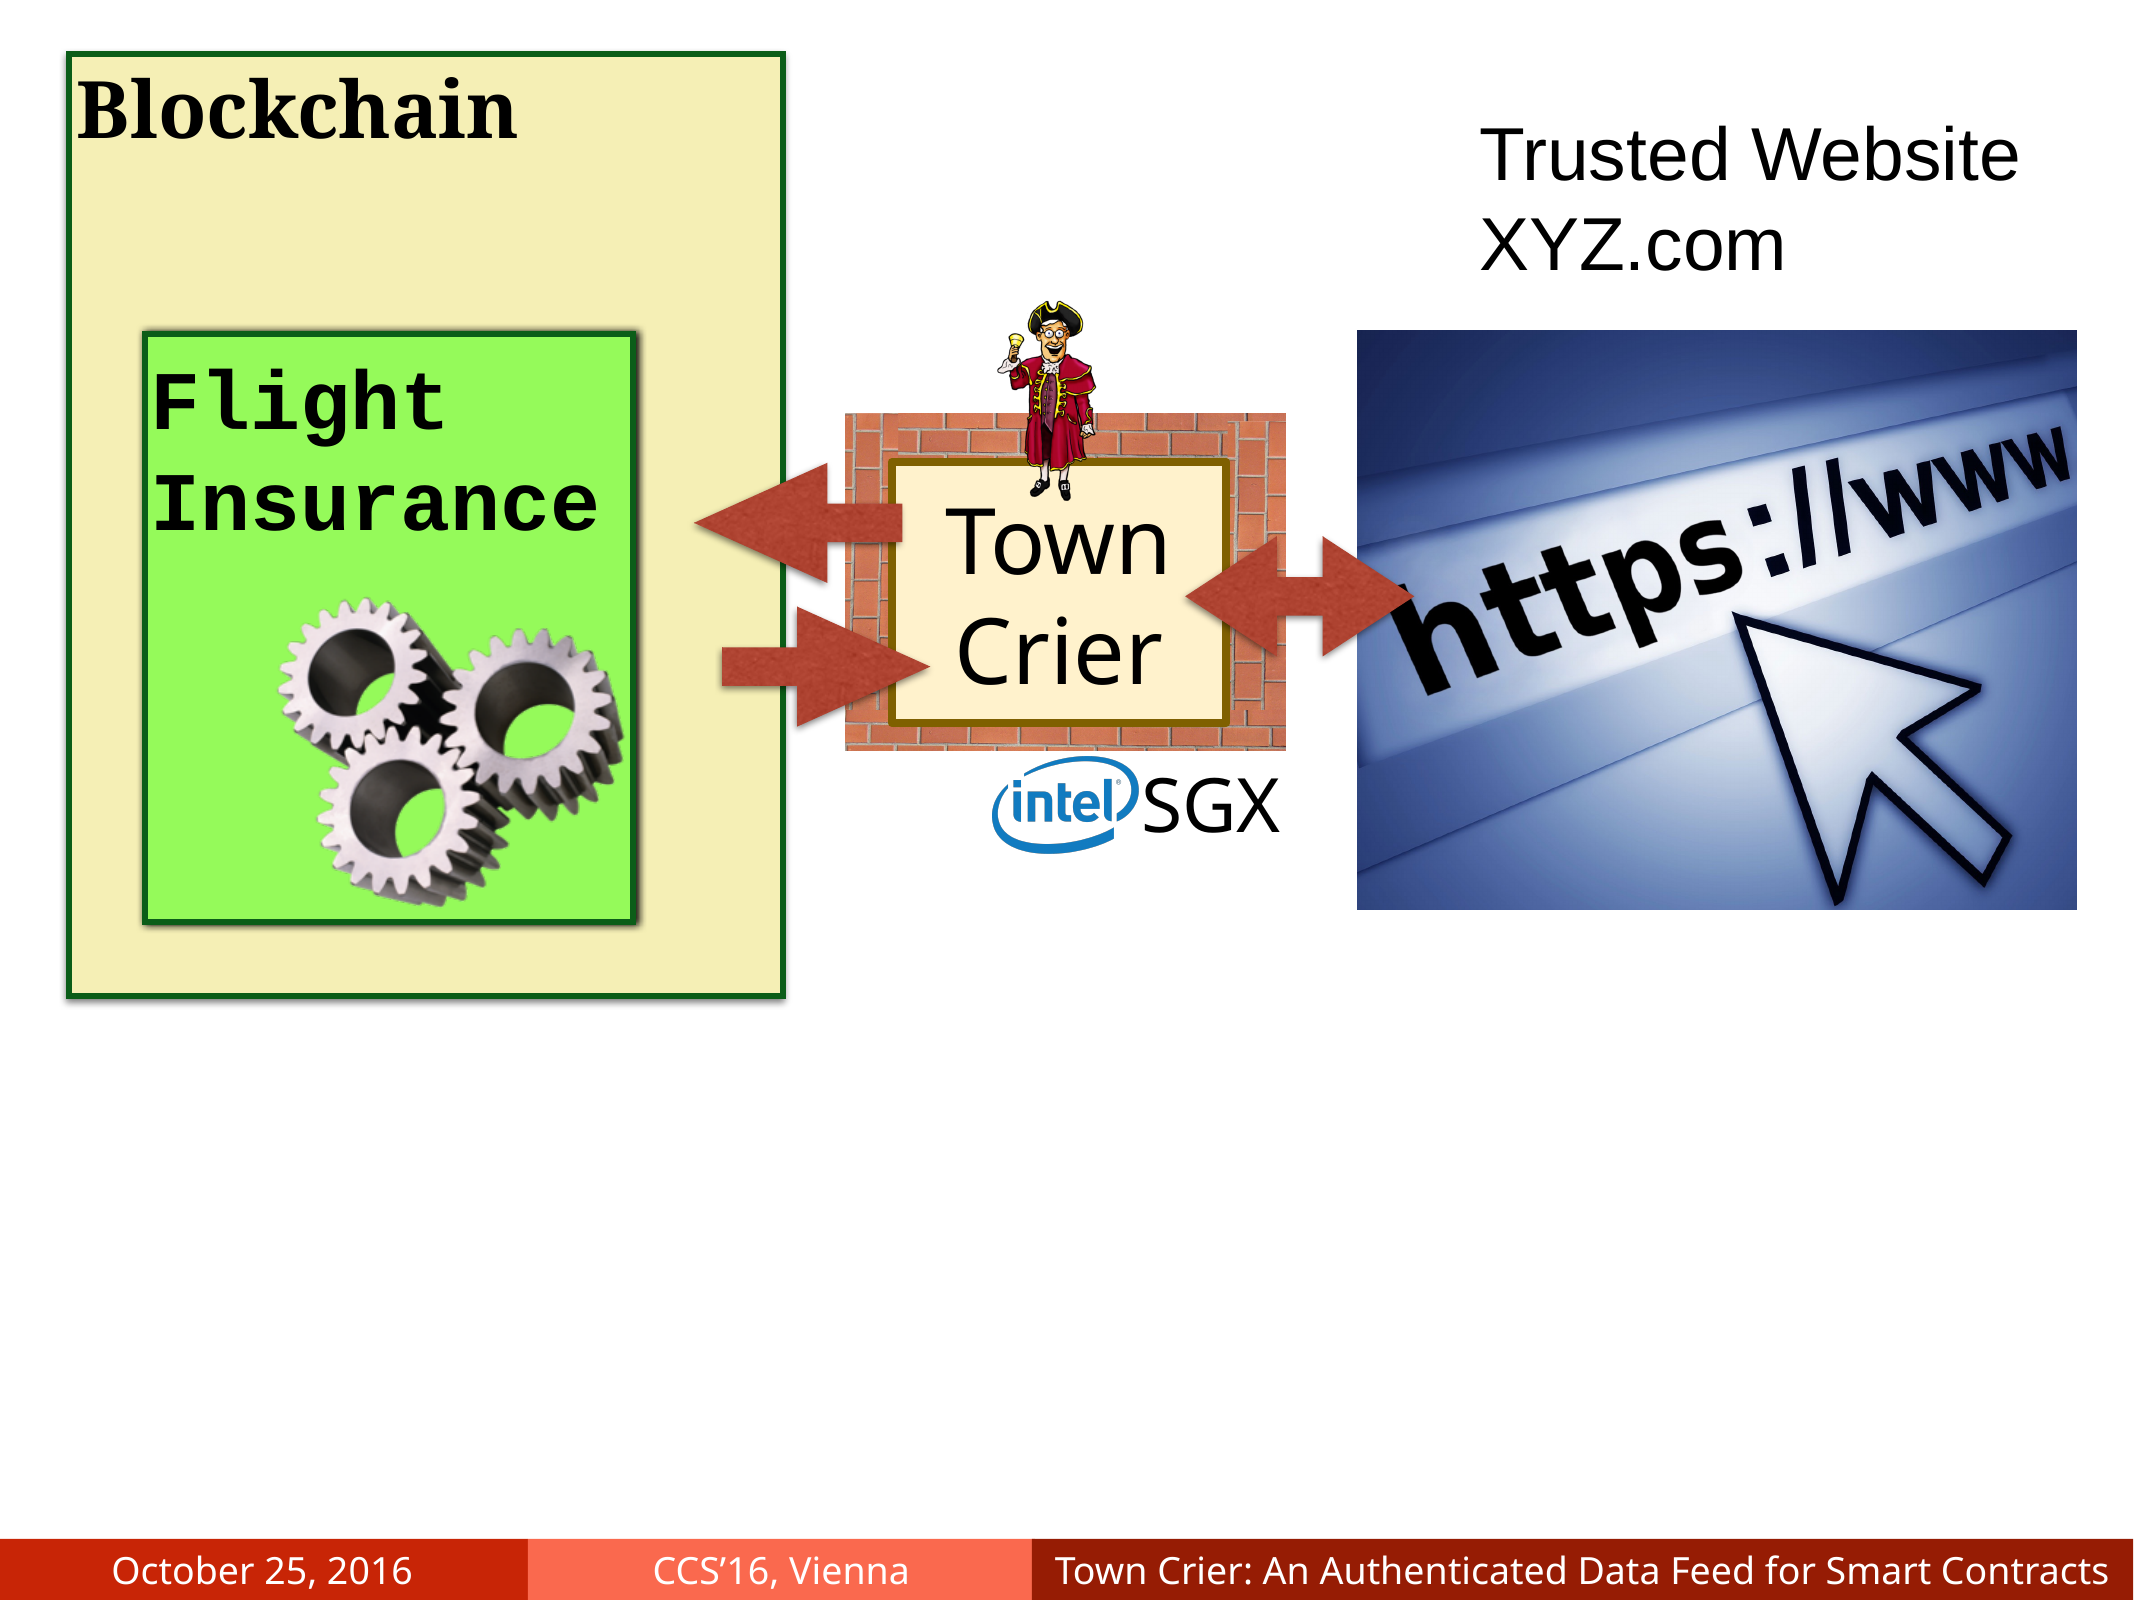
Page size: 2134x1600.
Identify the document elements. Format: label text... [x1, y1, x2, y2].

text_box [1304, 536, 1351, 657]
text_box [142, 322, 636, 923]
text_box [69, 53, 783, 997]
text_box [844, 413, 1296, 856]
text_box Trusted Website XYZ.com [1457, 84, 2083, 307]
text_box [722, 606, 840, 727]
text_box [891, 296, 1227, 726]
text_box [693, 462, 840, 583]
picture [1356, 330, 2077, 911]
text_box Blockchain [50, 46, 546, 167]
